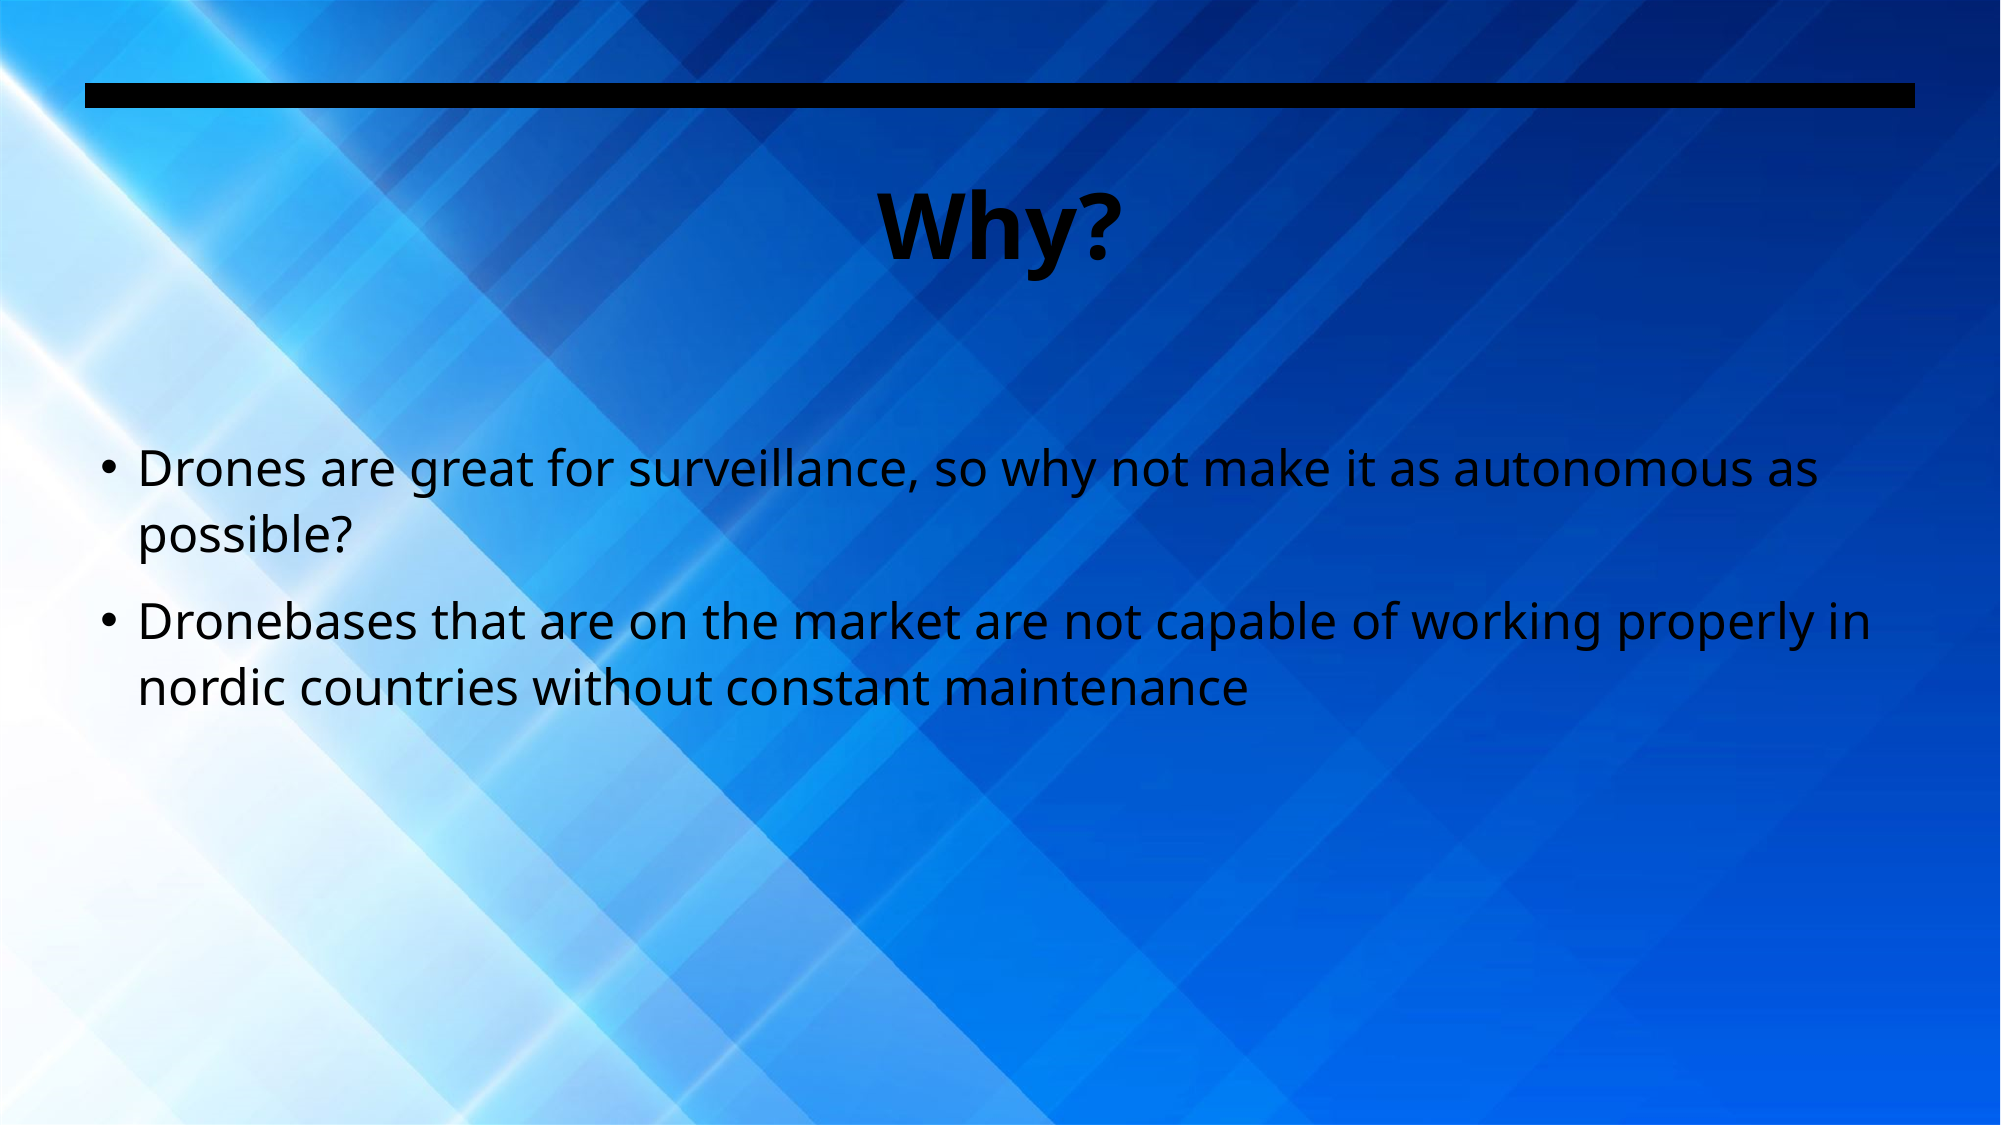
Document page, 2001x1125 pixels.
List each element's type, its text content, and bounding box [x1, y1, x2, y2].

title Why? [85, 160, 1916, 351]
picture [0, 0, 2001, 1125]
list Drones are great for surveillance, so why not make it as autonomous as possible? Dronebases that are on the market are not capable of working properly in nordic countries without constant maintenance [85, 423, 1916, 1041]
